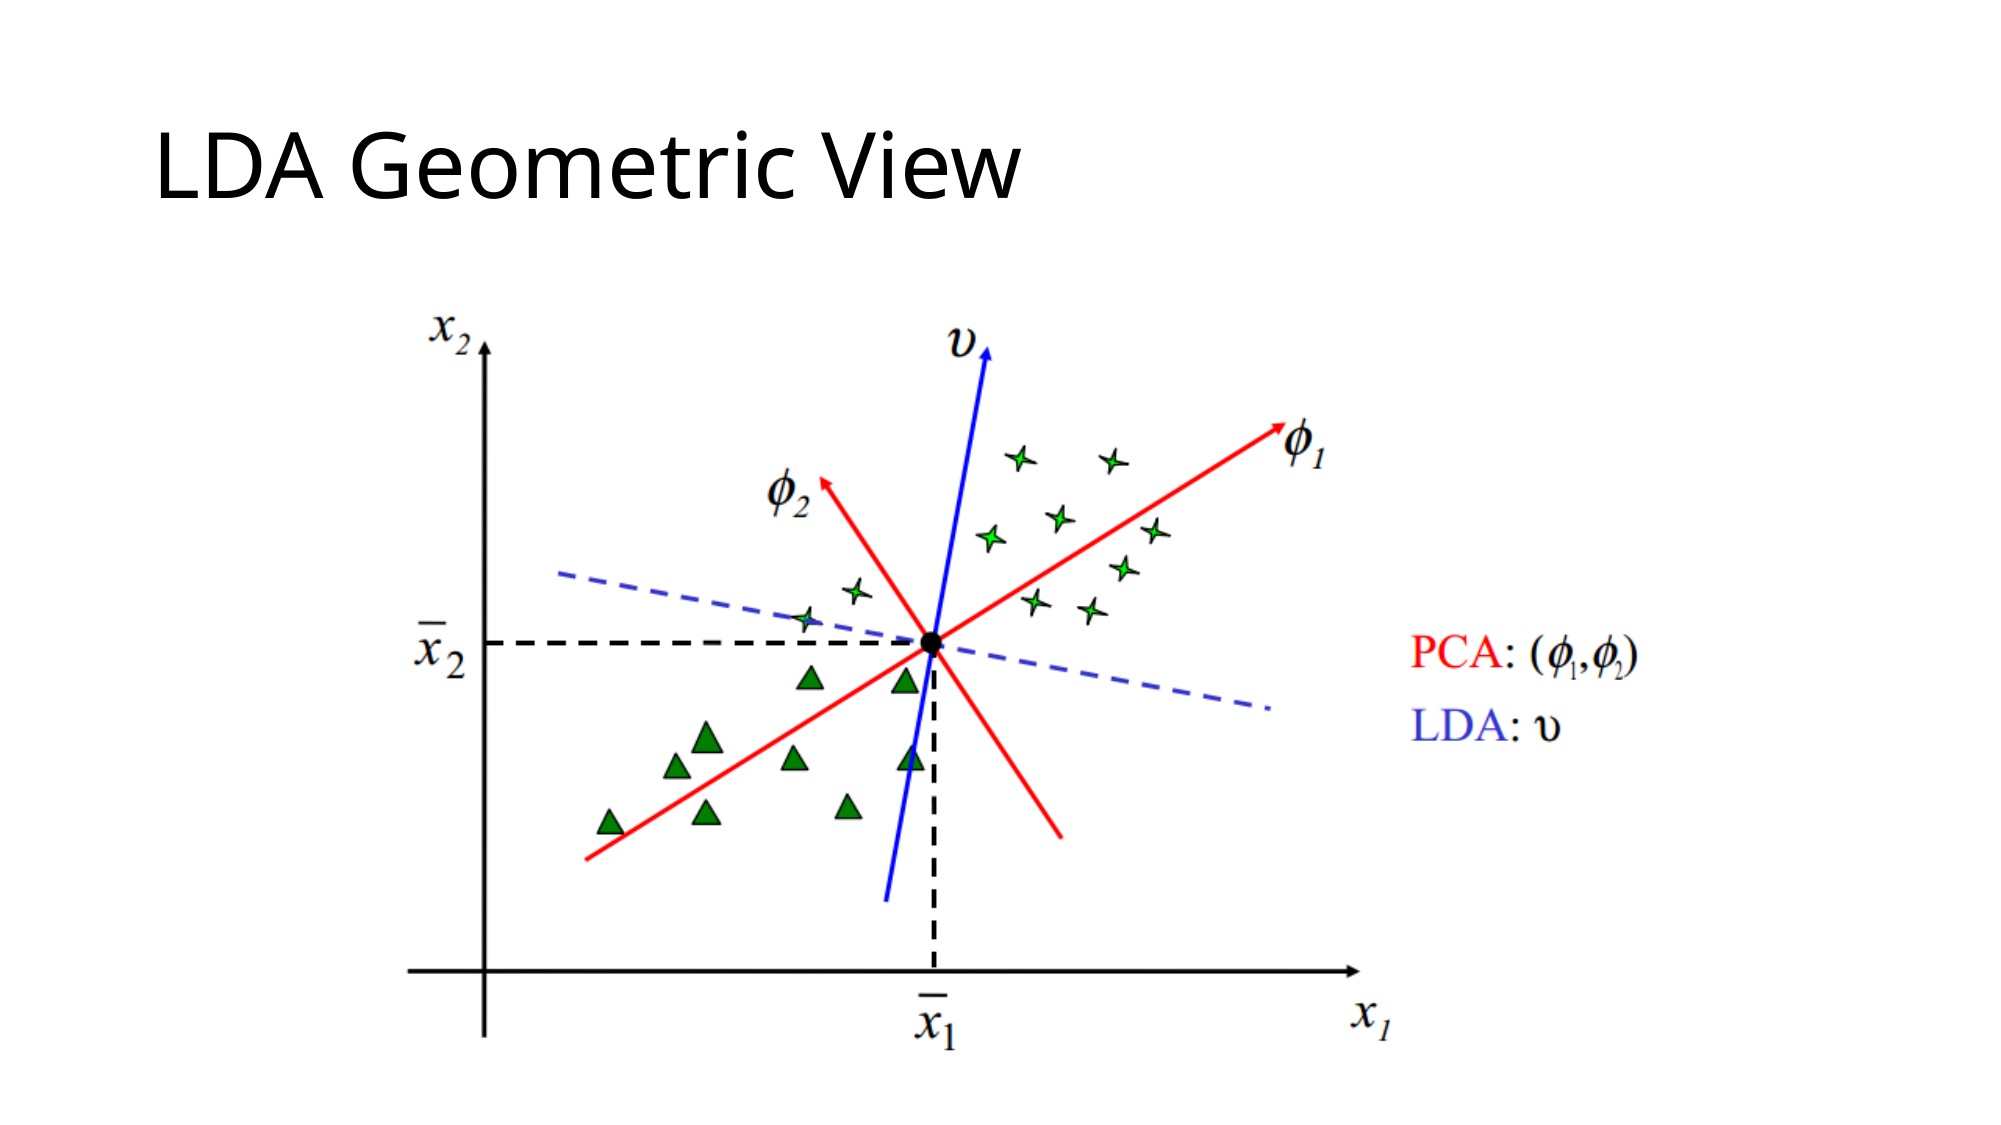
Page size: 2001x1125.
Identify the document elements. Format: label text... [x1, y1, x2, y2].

title LDA Geometric View [137, 59, 1863, 278]
picture [338, 308, 1662, 1063]
